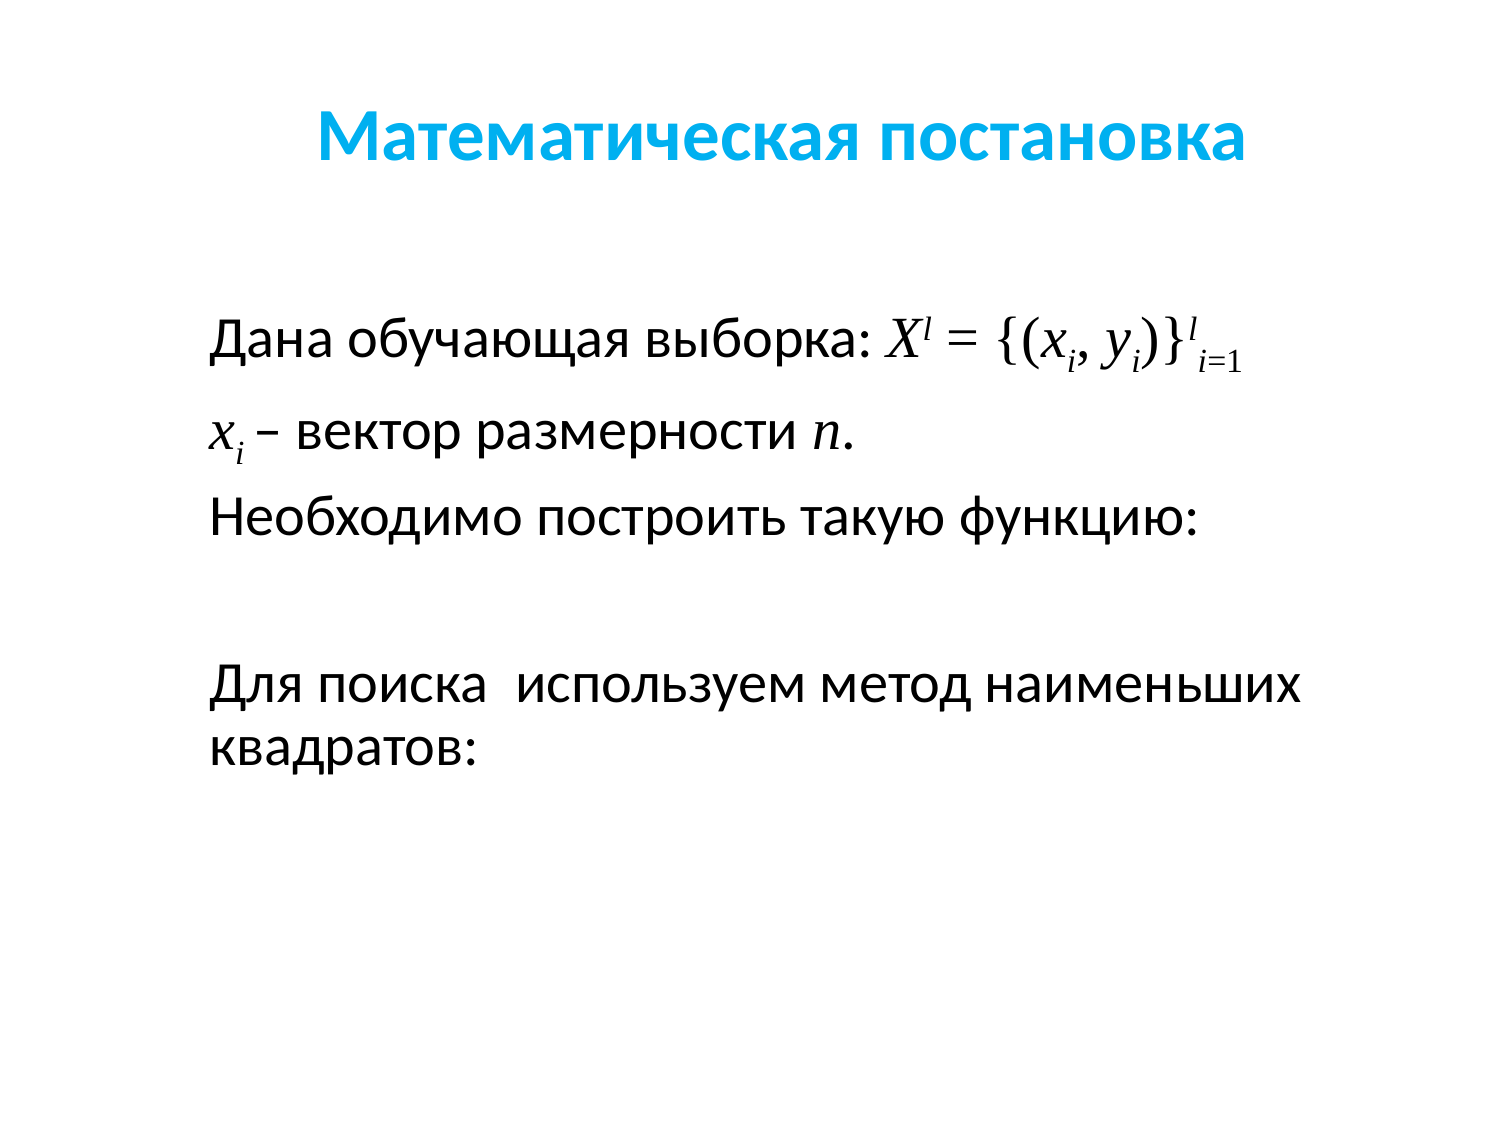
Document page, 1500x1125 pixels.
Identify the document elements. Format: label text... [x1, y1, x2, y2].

text_box Математическая постановка [194, 65, 1332, 195]
